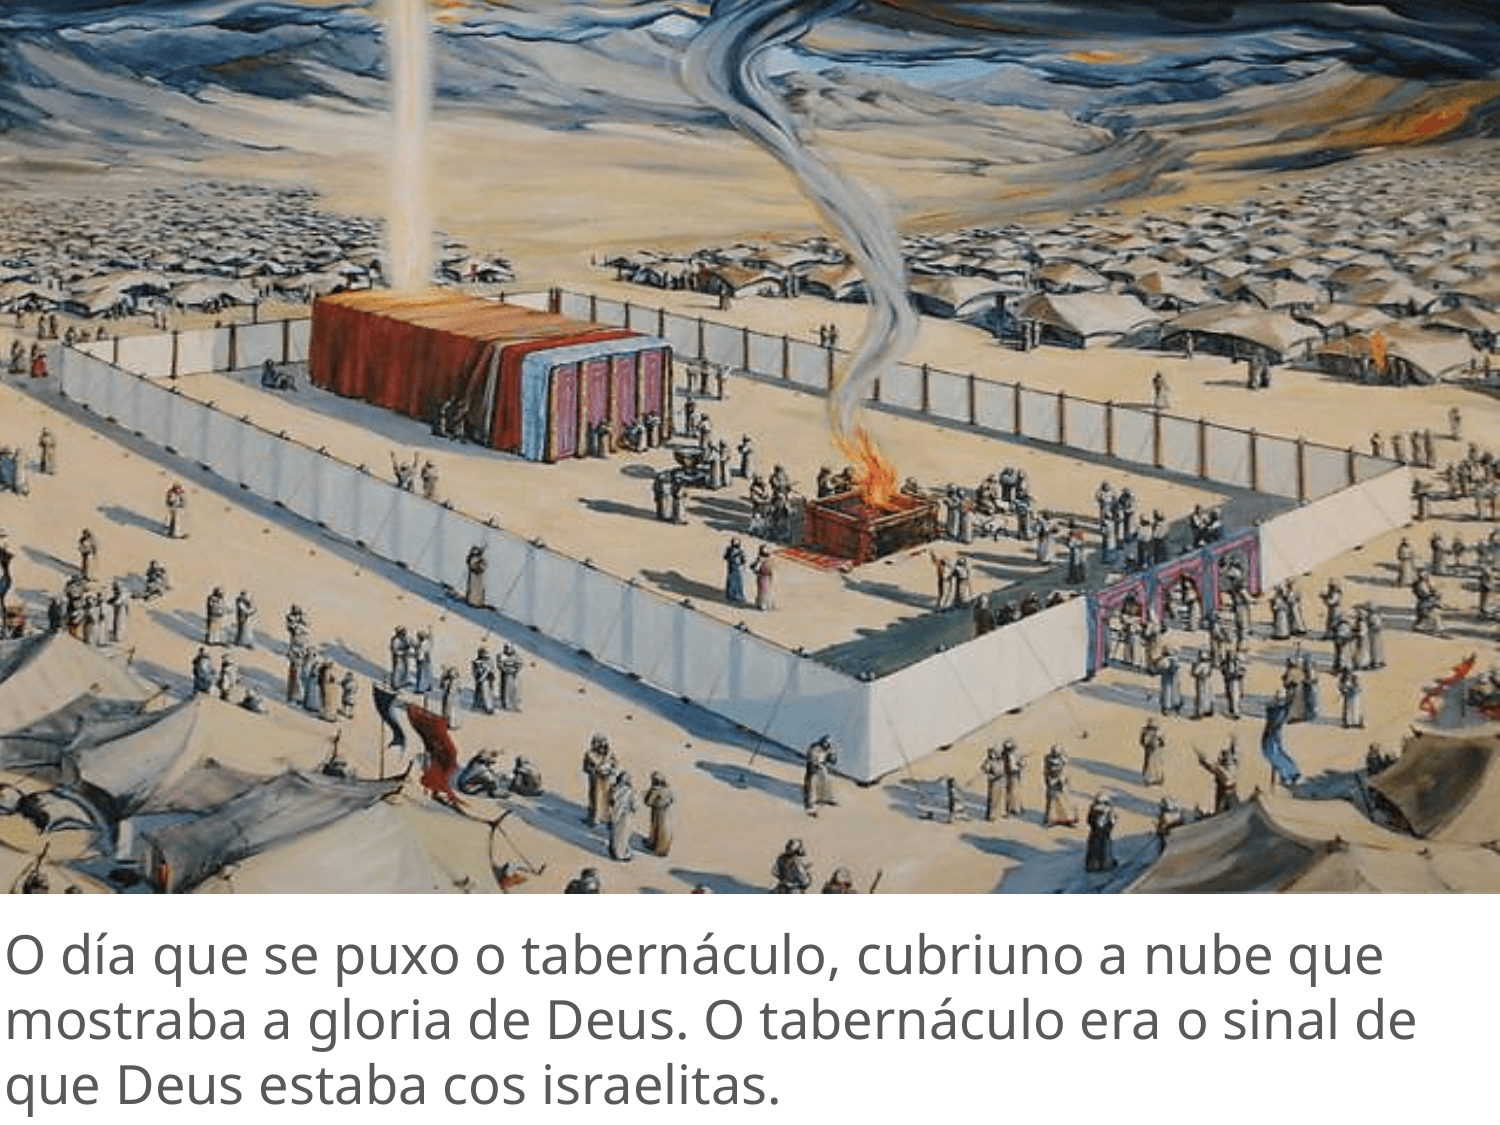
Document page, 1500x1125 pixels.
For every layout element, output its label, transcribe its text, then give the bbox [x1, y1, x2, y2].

text_box O día que se puxo o tabernáculo, cubriuno a nube que mostraba a gloria de Deus. O tabernáculo era o sinal de que Deus estaba cos israelitas. [0, 912, 1500, 1123]
picture [0, 0, 1500, 894]
